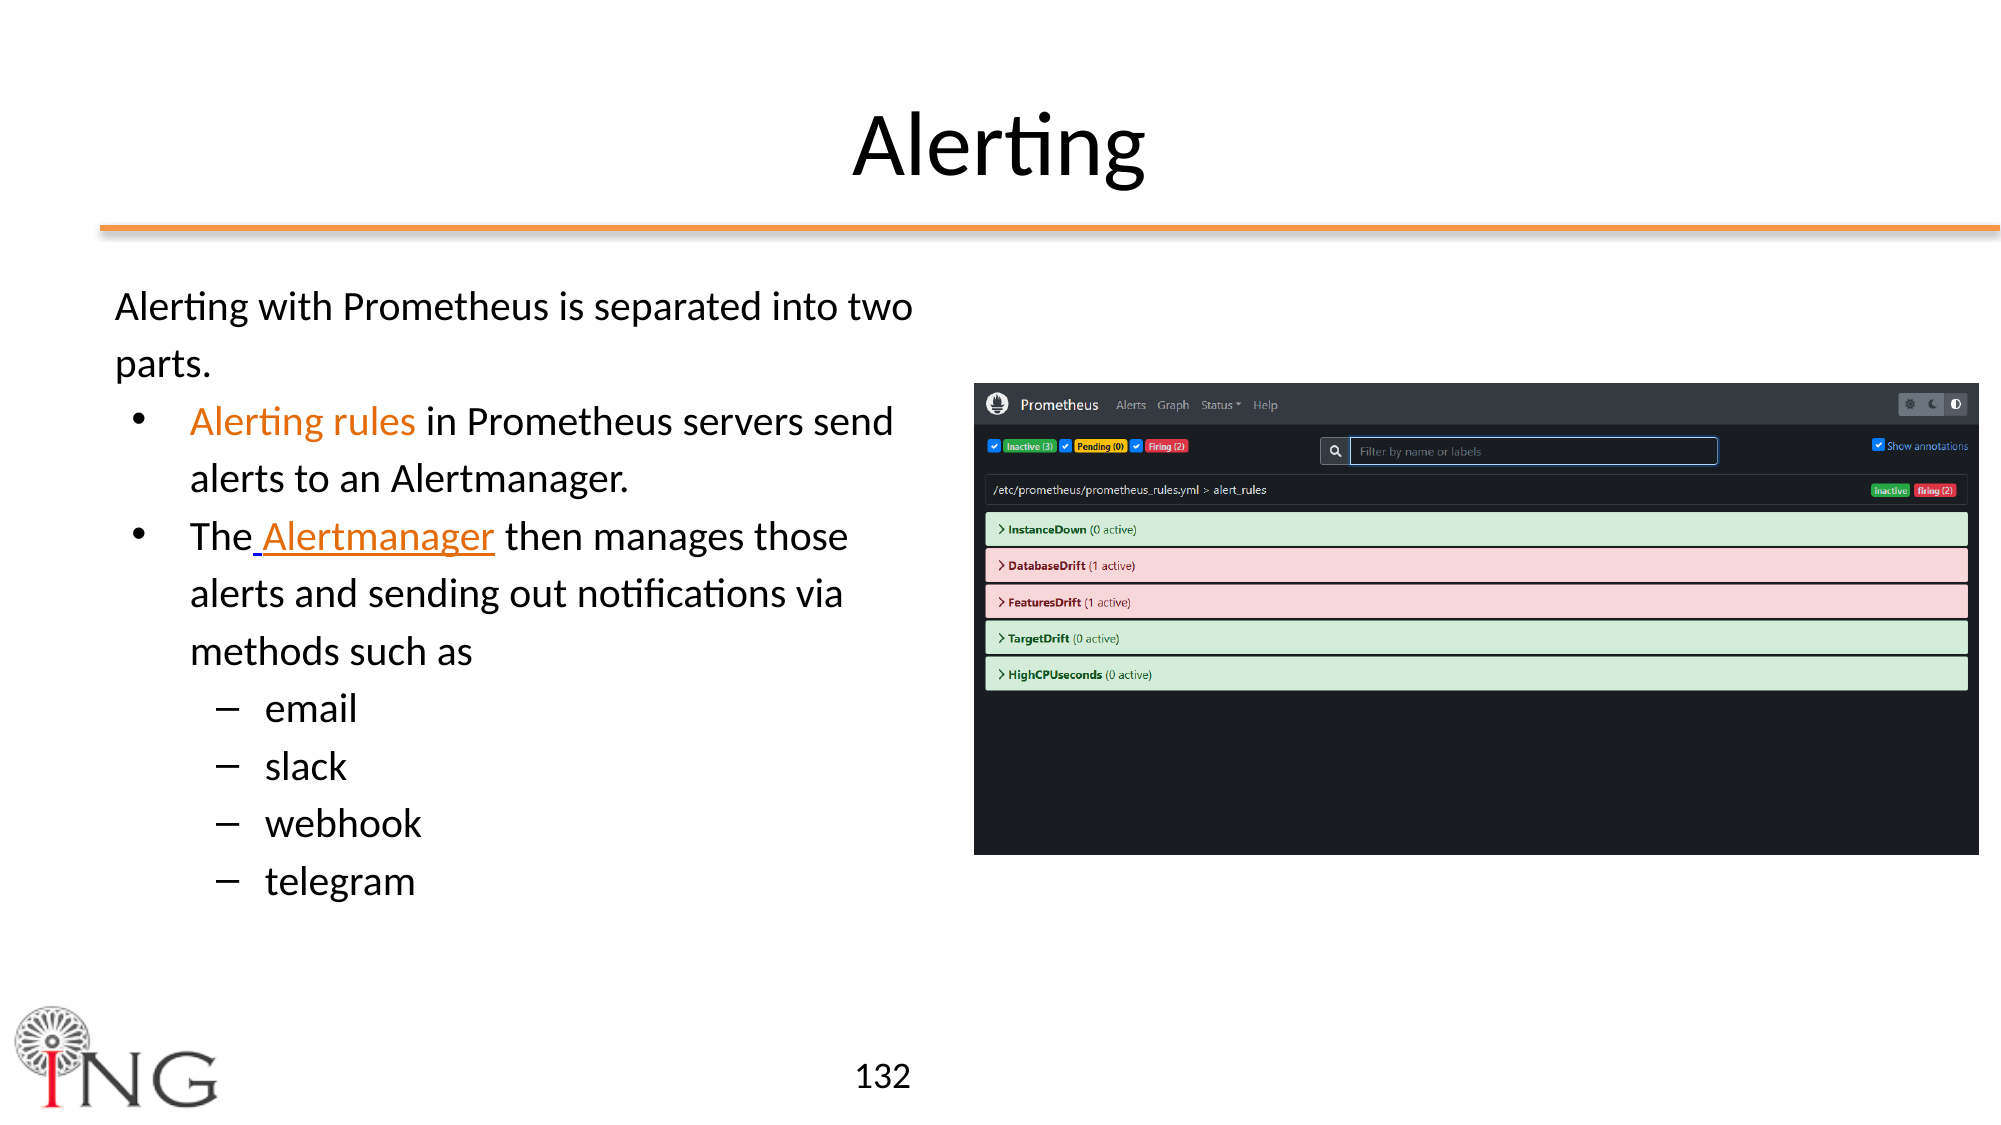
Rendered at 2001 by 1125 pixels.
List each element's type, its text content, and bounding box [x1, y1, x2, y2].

picture [973, 383, 1979, 856]
slide_number ‹#› [839, 1043, 1900, 1104]
text_box Alerting [99, 45, 1900, 233]
picture [0, 987, 244, 1125]
list Alerting with Prometheus is separated into two parts. Alerting rules in Prometheus servers send alerts to an Alertmanager. The Alertmanager then manages those alerts and sending out notifications via methods such as email slack webhook telegram [99, 263, 946, 900]
